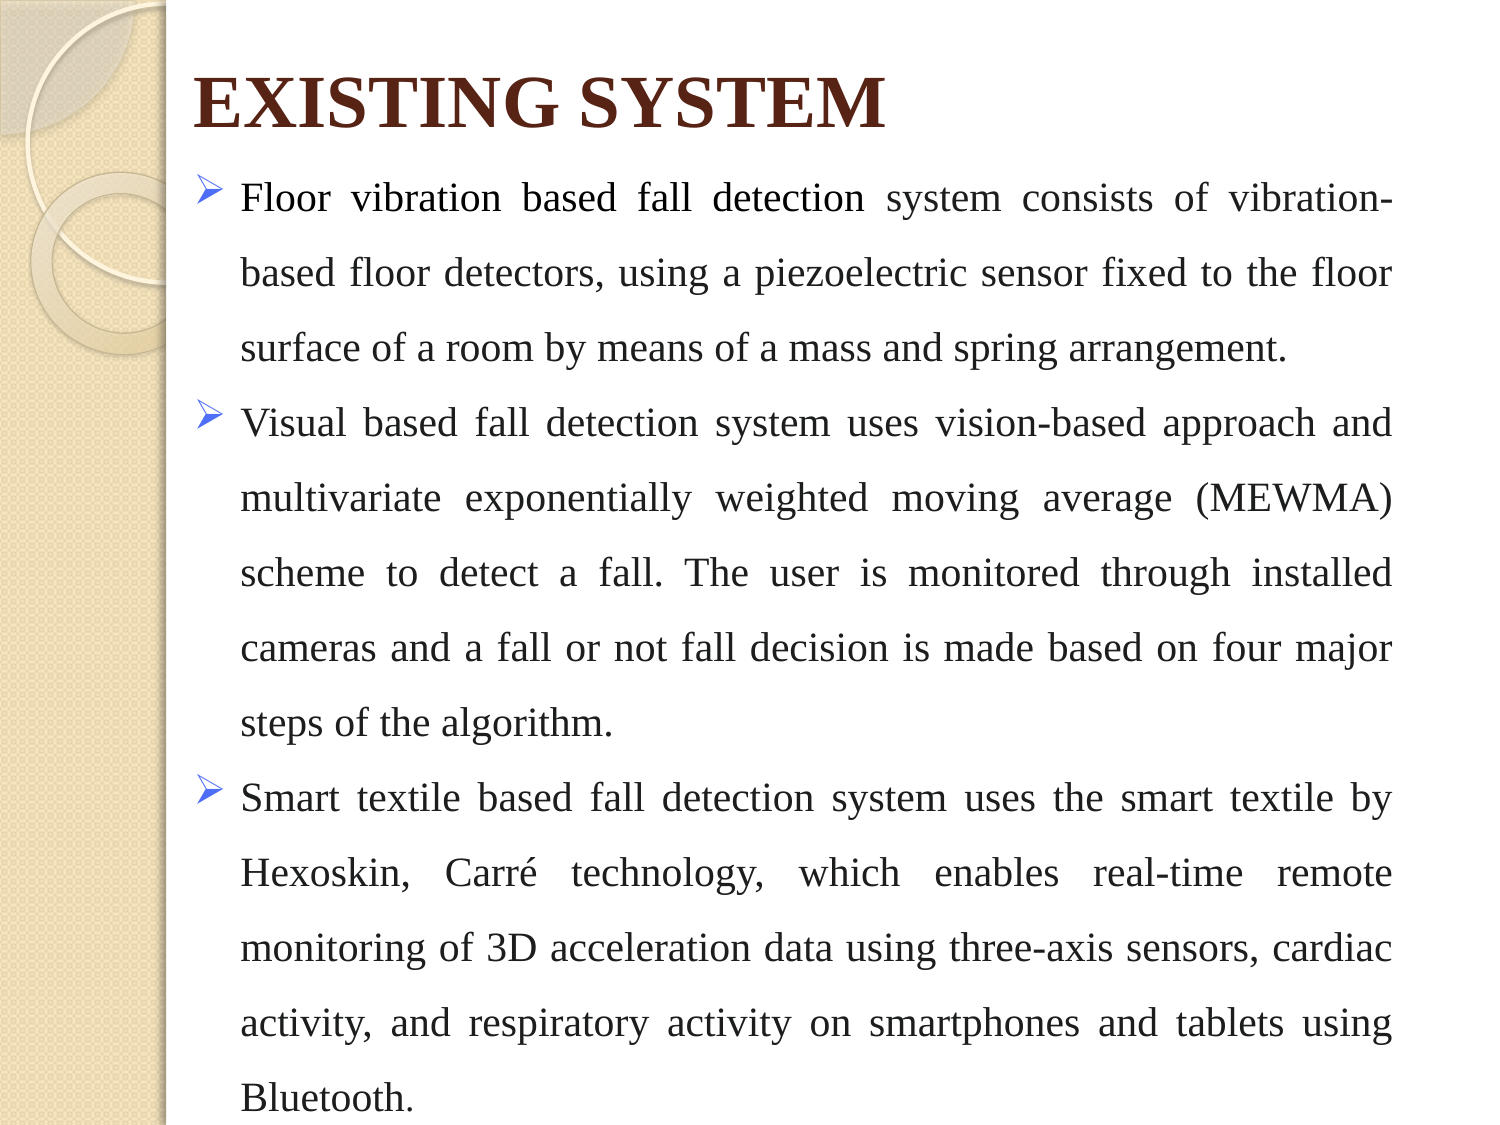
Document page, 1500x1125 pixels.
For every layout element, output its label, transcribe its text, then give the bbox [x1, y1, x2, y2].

text_box Floor vibration based fall detection system consists of vibration-based floor detectors, using a piezoelectric sensor fixed to the floor surface of a room by means of a mass and spring arrangement. Visual based fall detection system uses vision-based approach and multivariate exponentially weighted moving average (MEWMA) scheme to detect a fall. The user is monitored through installed cameras and a fall or not fall decision is made based on four major steps of the algorithm. Smart textile based fall detection system uses the smart textile by Hexoskin, Carré technology, which enables real-time remote monitoring of 3D acceleration data using three-axis sensors, cardiac activity, and respiratory activity on smartphones and tablets using Bluetooth. [178, 137, 1409, 1125]
title EXISTING SYSTEM [178, 3, 1409, 137]
